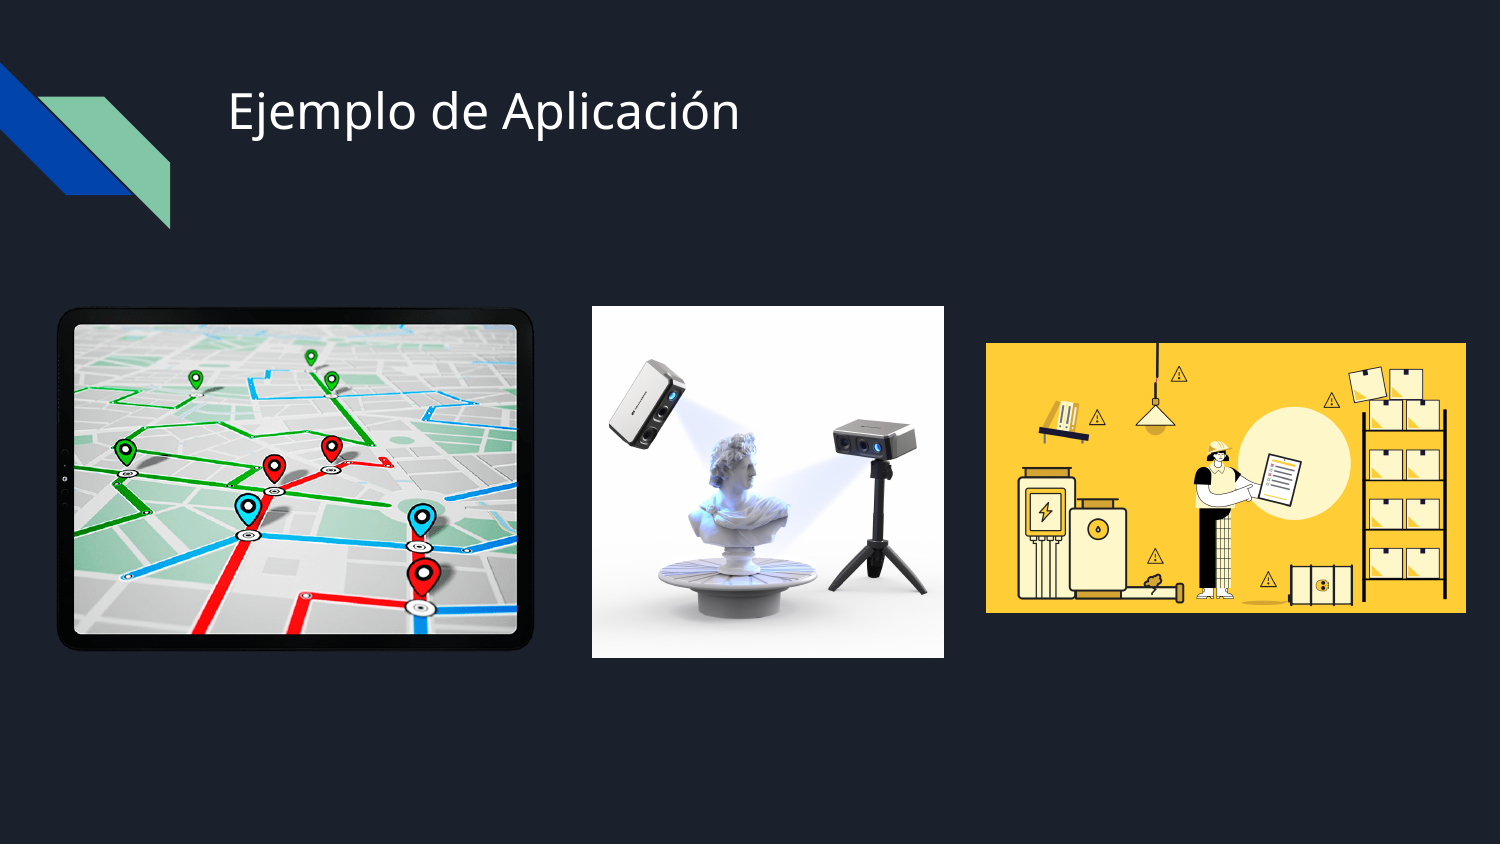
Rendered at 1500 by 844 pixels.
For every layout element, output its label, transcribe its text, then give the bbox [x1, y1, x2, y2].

title Ejemplo de Aplicación [212, 64, 1368, 215]
picture [986, 343, 1466, 613]
picture [37, 294, 550, 663]
picture [591, 305, 945, 659]
